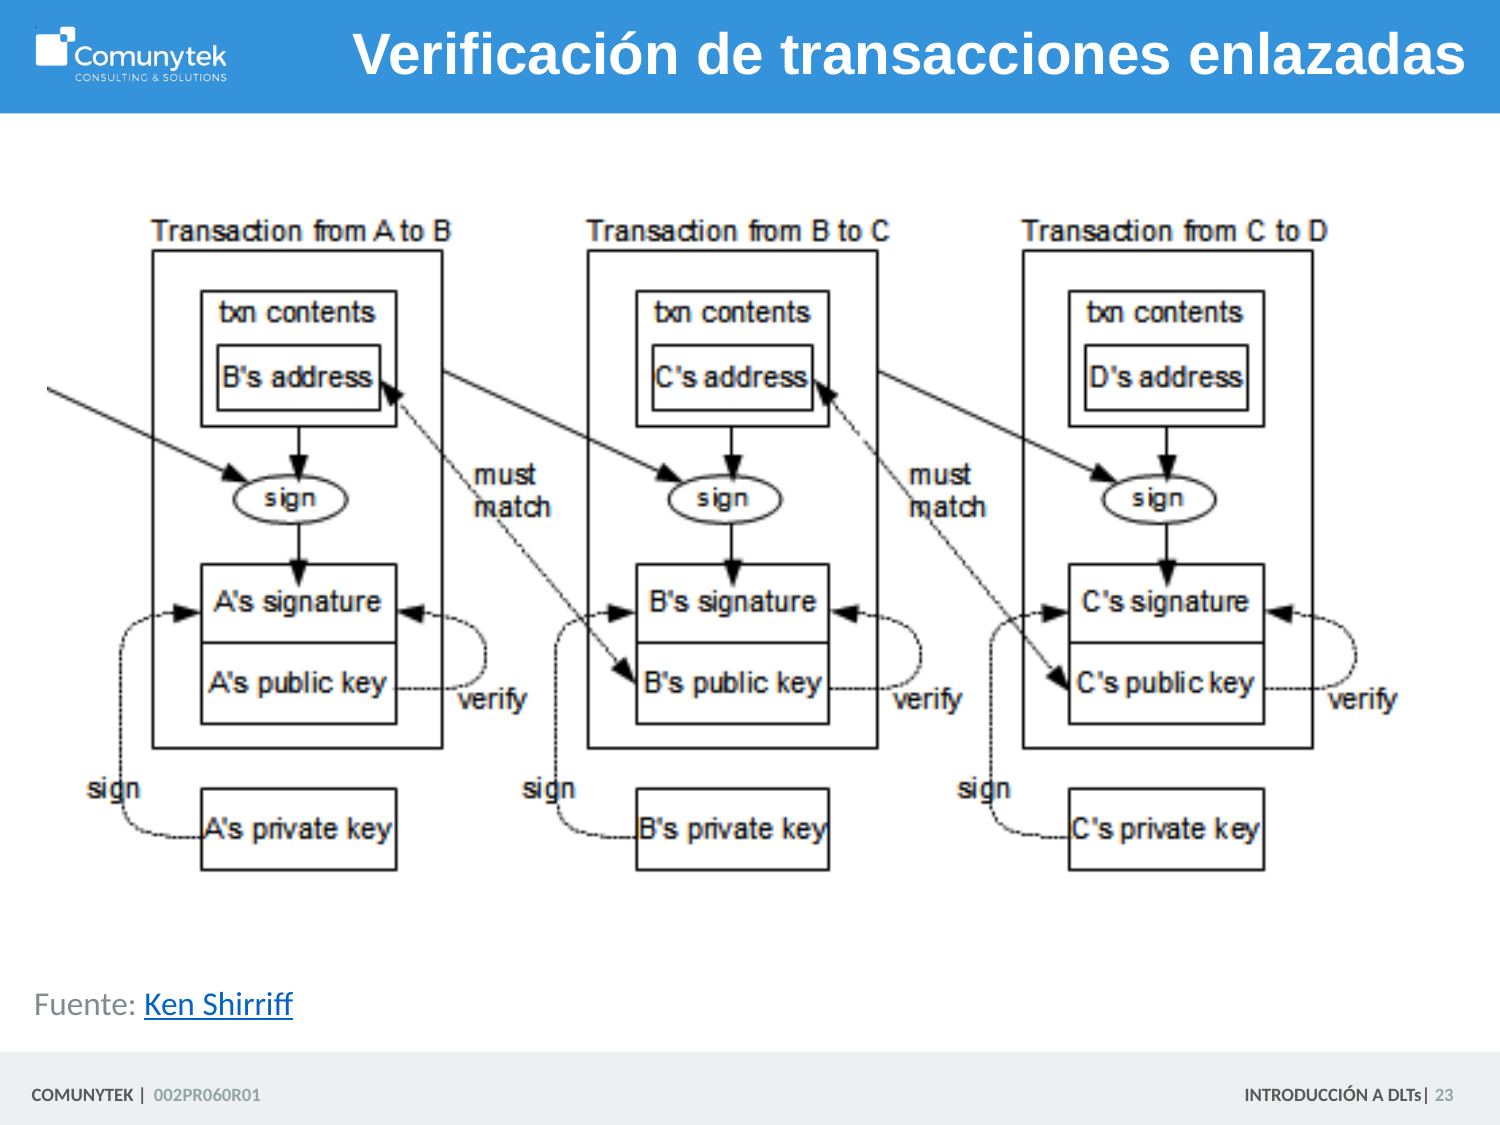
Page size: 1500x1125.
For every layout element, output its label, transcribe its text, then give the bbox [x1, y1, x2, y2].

picture [35, 26, 227, 82]
footer 23 [1430, 1070, 1484, 1118]
title Verificación de transacciones enlazadas [330, 1, 1484, 110]
text_box Fuente: Ken Shirriff [19, 975, 309, 1030]
picture [47, 169, 1431, 910]
